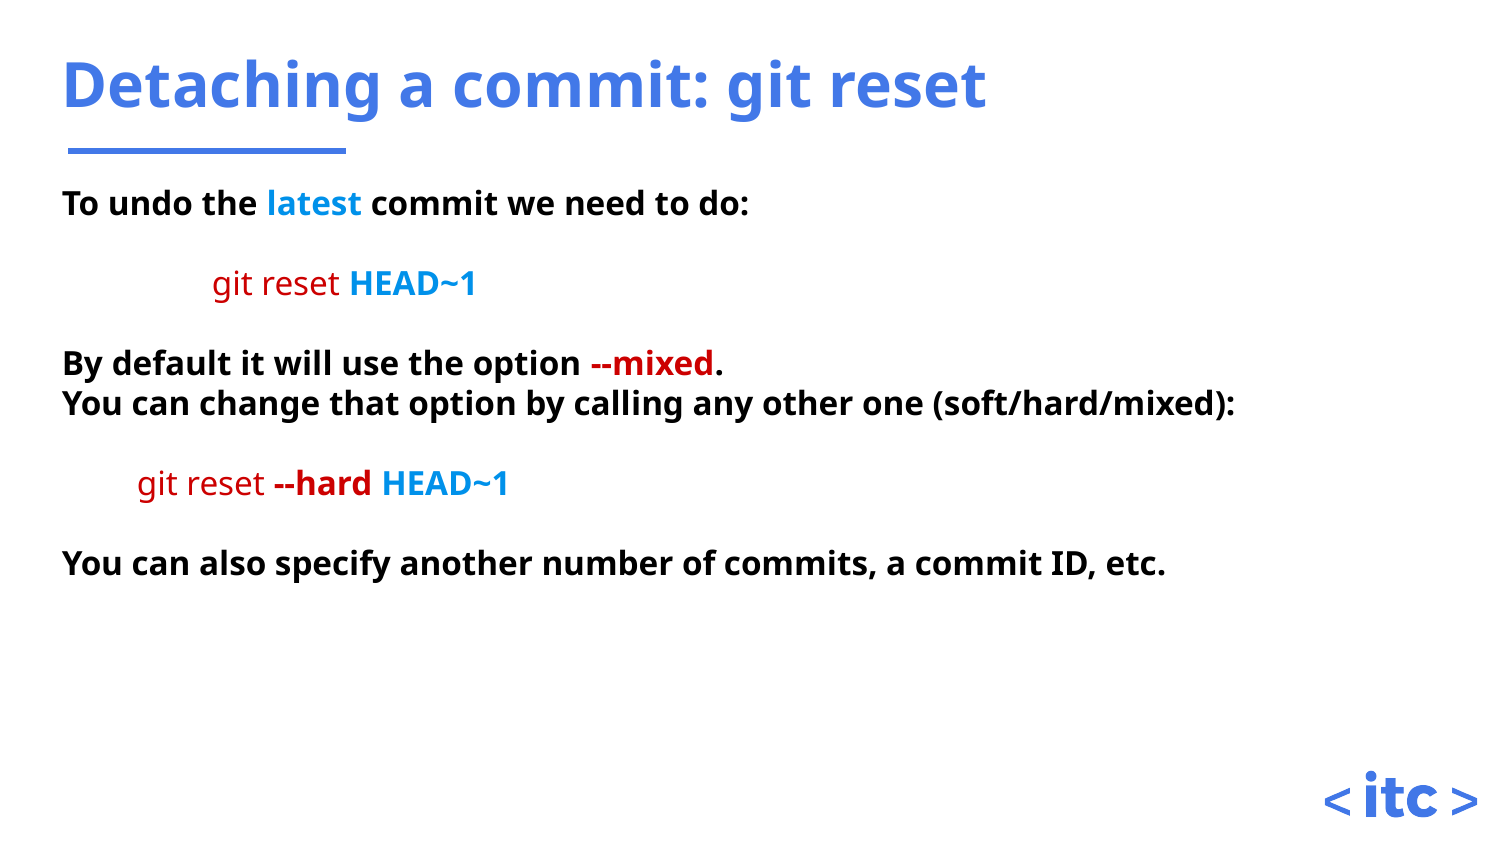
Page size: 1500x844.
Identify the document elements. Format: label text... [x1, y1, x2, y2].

text_box To undo the latest commit we need to do: git reset HEAD~1 By default it will use the option --mixed. You can change that option by calling any other one (soft/hard/mixed): git reset --hard HEAD~1 You can also specify another number of commits, a commit ID, etc. [46, 167, 1388, 816]
text_box Detaching a commit: git reset [46, 37, 1485, 135]
picture [1316, 759, 1485, 828]
